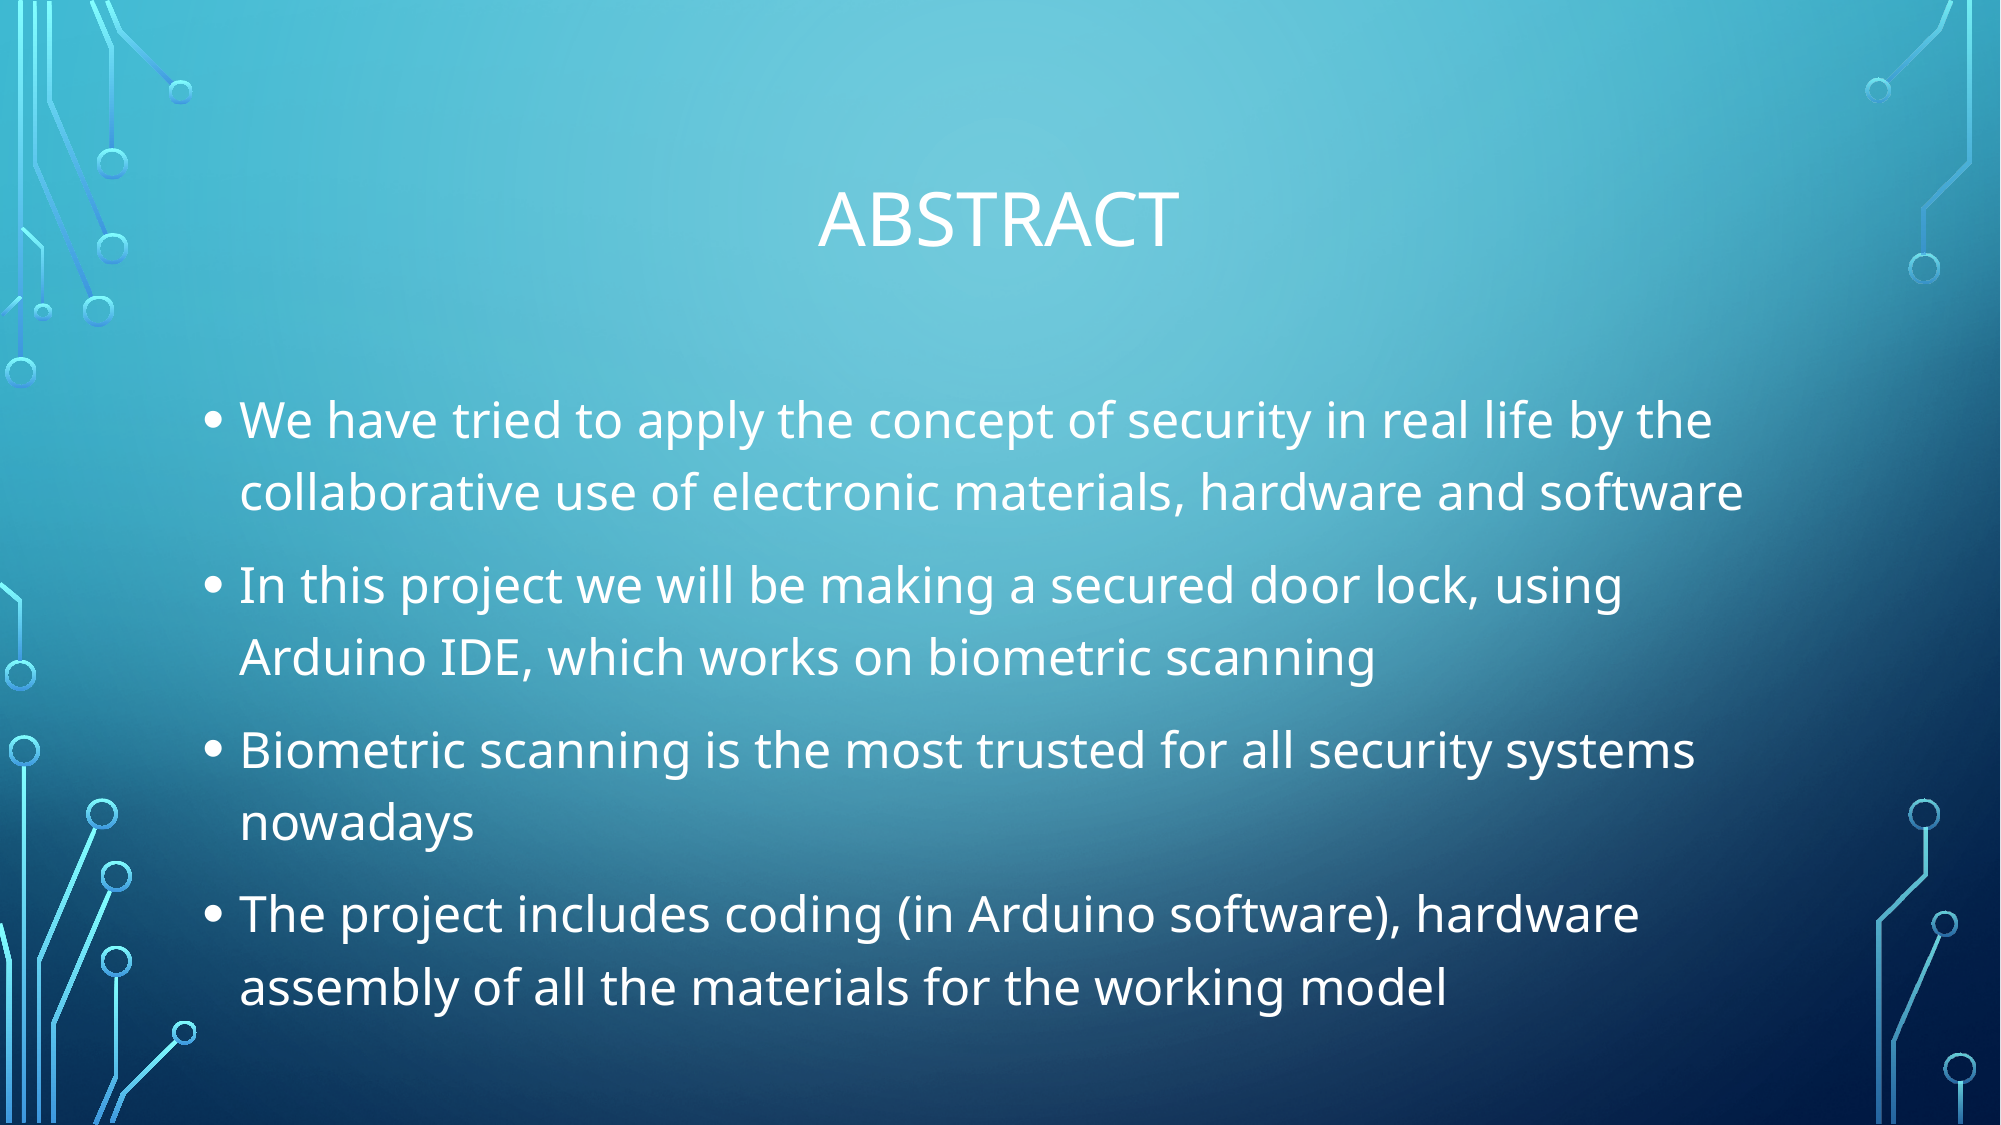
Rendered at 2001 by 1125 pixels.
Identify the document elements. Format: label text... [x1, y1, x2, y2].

title Abstract [187, 101, 1813, 344]
list We have tried to apply the concept of security in real life by the collaborative use of electronic materials, hardware and software In this project we will be making a secured door lock, using Arduino IDE, which works on biometric scanning Biometric scanning is the most trusted for all security systems nowadays The project includes coding (in Arduino software), hardware assembly of all the materials for the working model [187, 369, 1813, 950]
